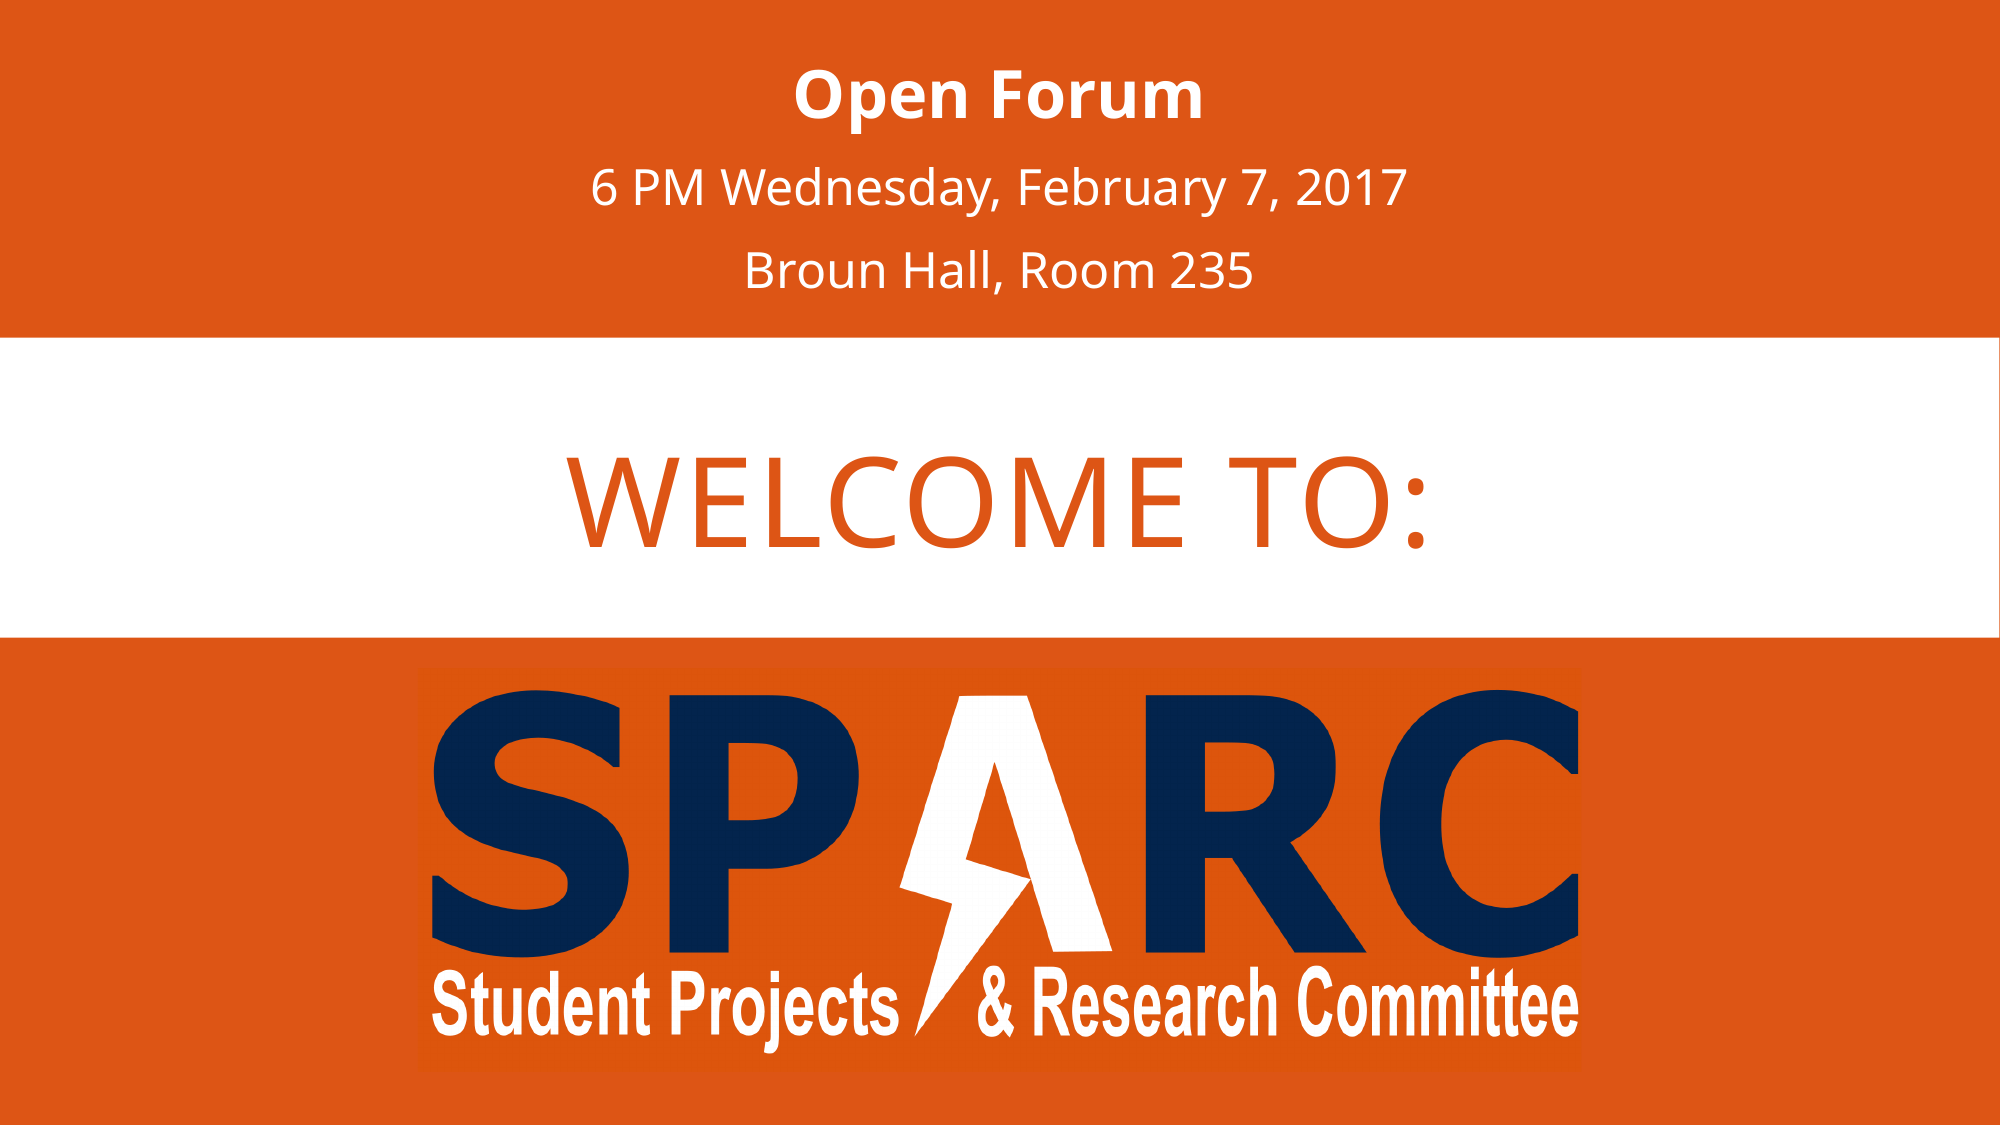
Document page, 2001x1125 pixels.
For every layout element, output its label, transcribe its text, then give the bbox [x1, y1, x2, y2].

picture [417, 668, 1582, 1072]
title Welcome to: [386, 331, 1613, 691]
subtitle Open Forum 6 PM Wednesday, February 7, 2017 Broun Hall, Room 235 [460, 53, 1539, 312]
